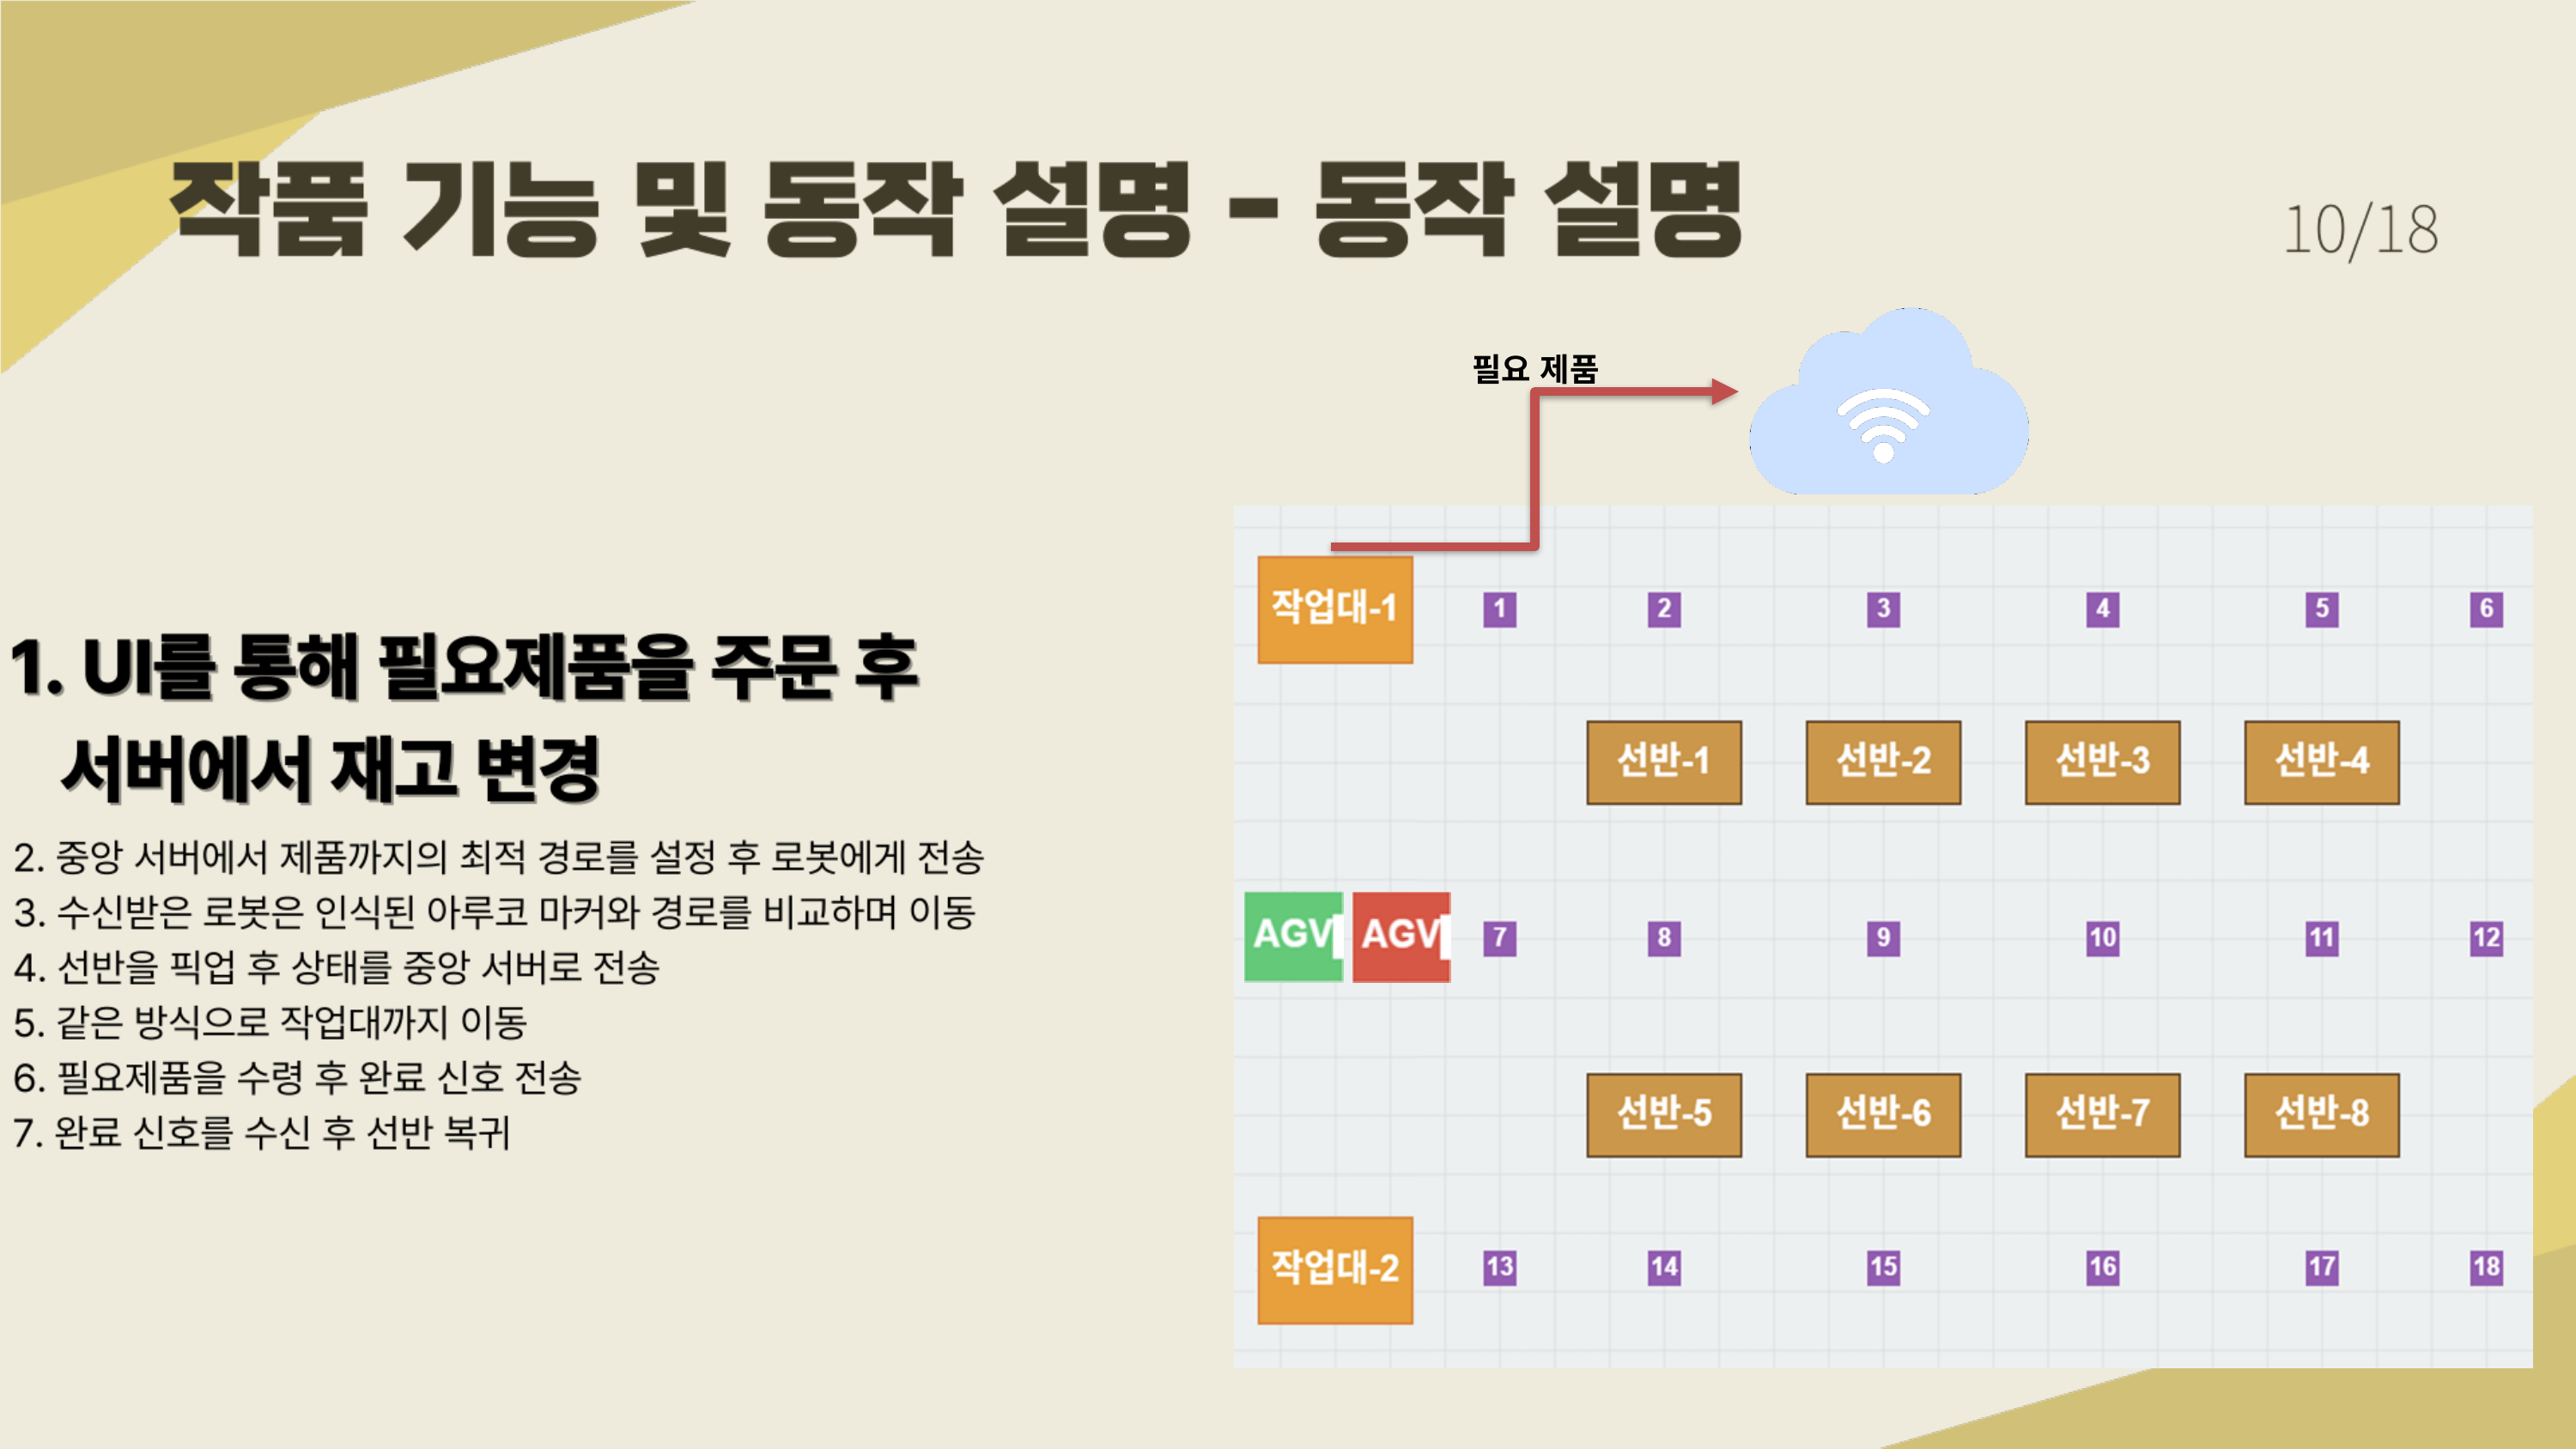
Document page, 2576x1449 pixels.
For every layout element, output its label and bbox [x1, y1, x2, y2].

picture [2239, 142, 2519, 335]
picture [0, 0, 1838, 385]
text_box [1330, 391, 1740, 548]
text_box [0, 521, 1206, 1314]
picture [1234, 506, 2576, 1449]
text_box [1749, 307, 2029, 495]
